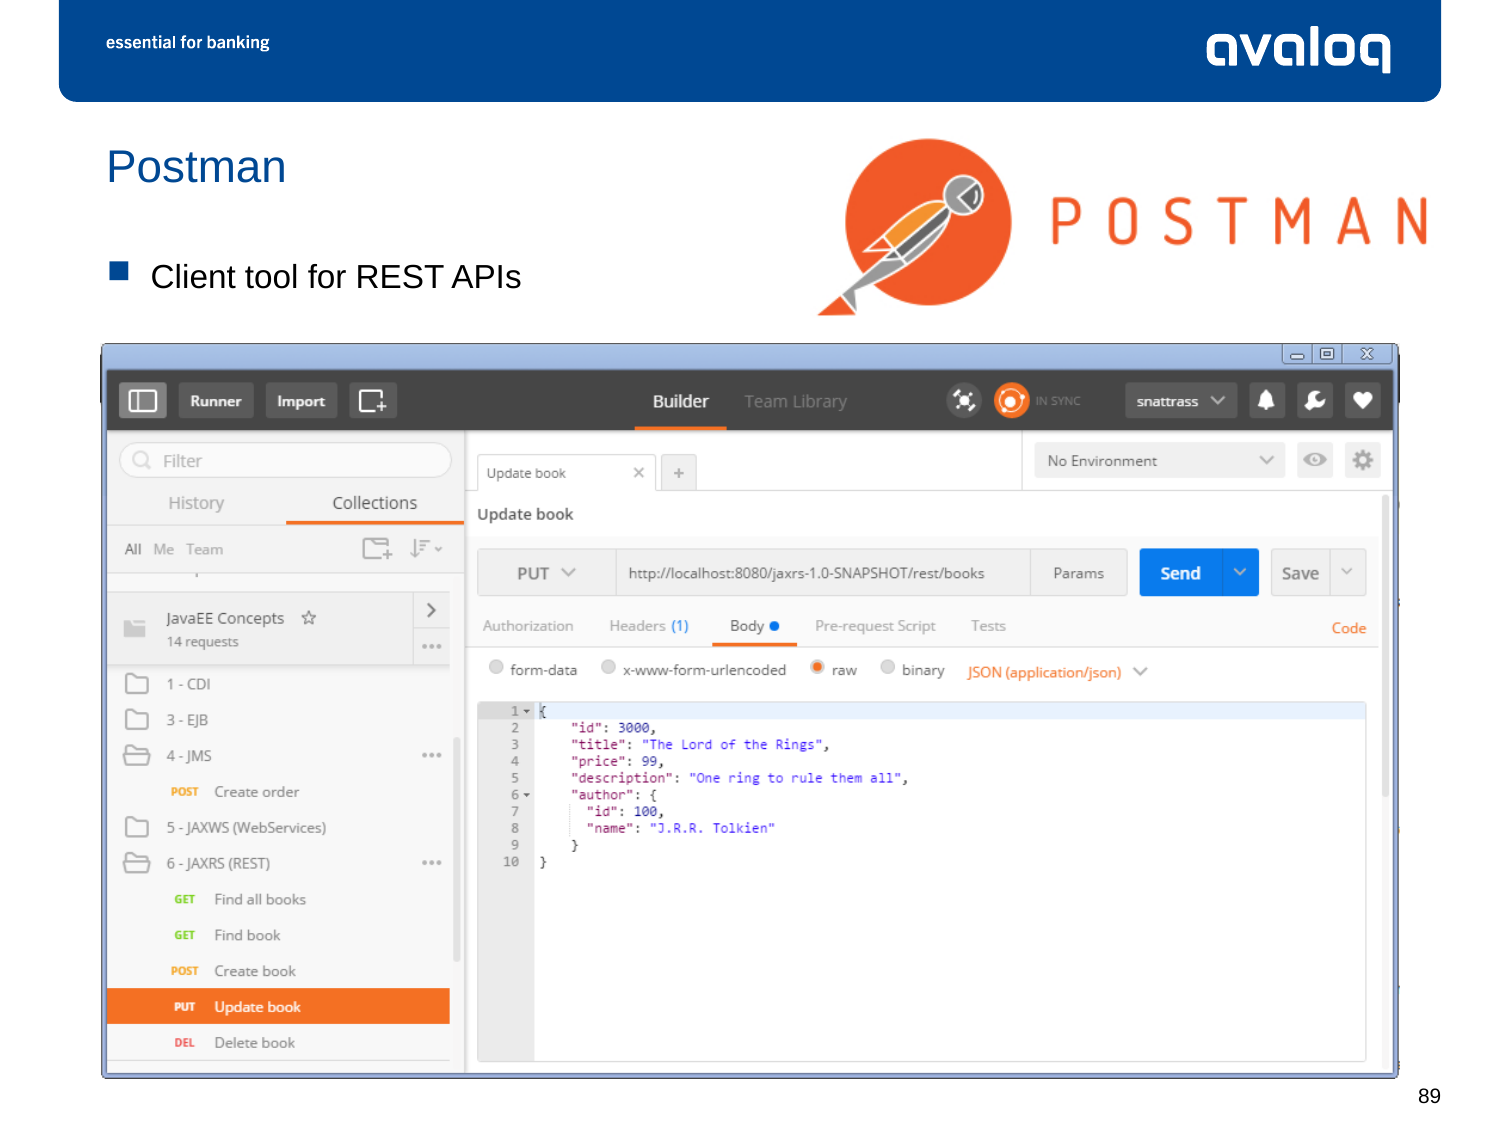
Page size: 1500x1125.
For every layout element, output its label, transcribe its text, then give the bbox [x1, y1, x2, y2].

list Client tool for REST APIs REST HTTP verbs [105, 255, 799, 342]
picture [99, 113, 1442, 1079]
title Postman [105, 142, 799, 215]
slide_number 89 [1432, 1099, 1442, 1112]
